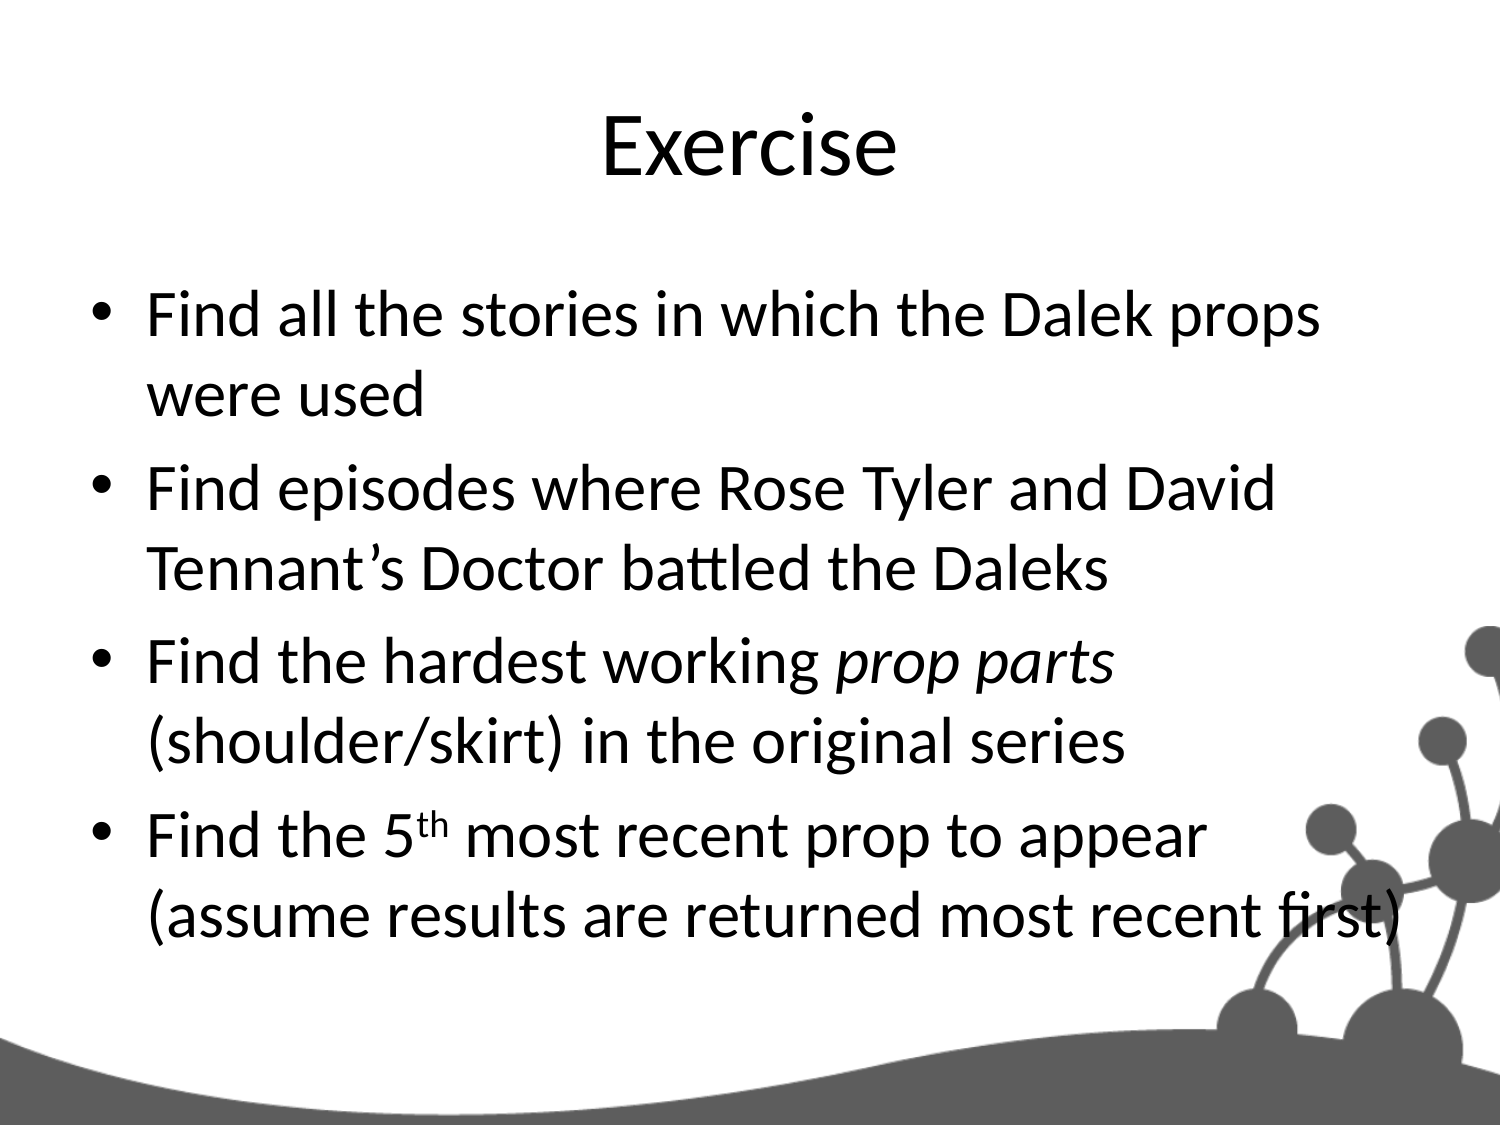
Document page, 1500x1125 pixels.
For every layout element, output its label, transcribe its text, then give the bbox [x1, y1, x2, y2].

title Exercise [75, 45, 1425, 233]
list Find all the stories in which the Dalek props were used Find episodes where Rose Tyler and David Tennant’s Doctor battled the Daleks Find the hardest working prop parts (shoulder/skirt) in the original series Find the 5th most recent prop to appear (assume results are returned most recent first) [75, 262, 1425, 1005]
